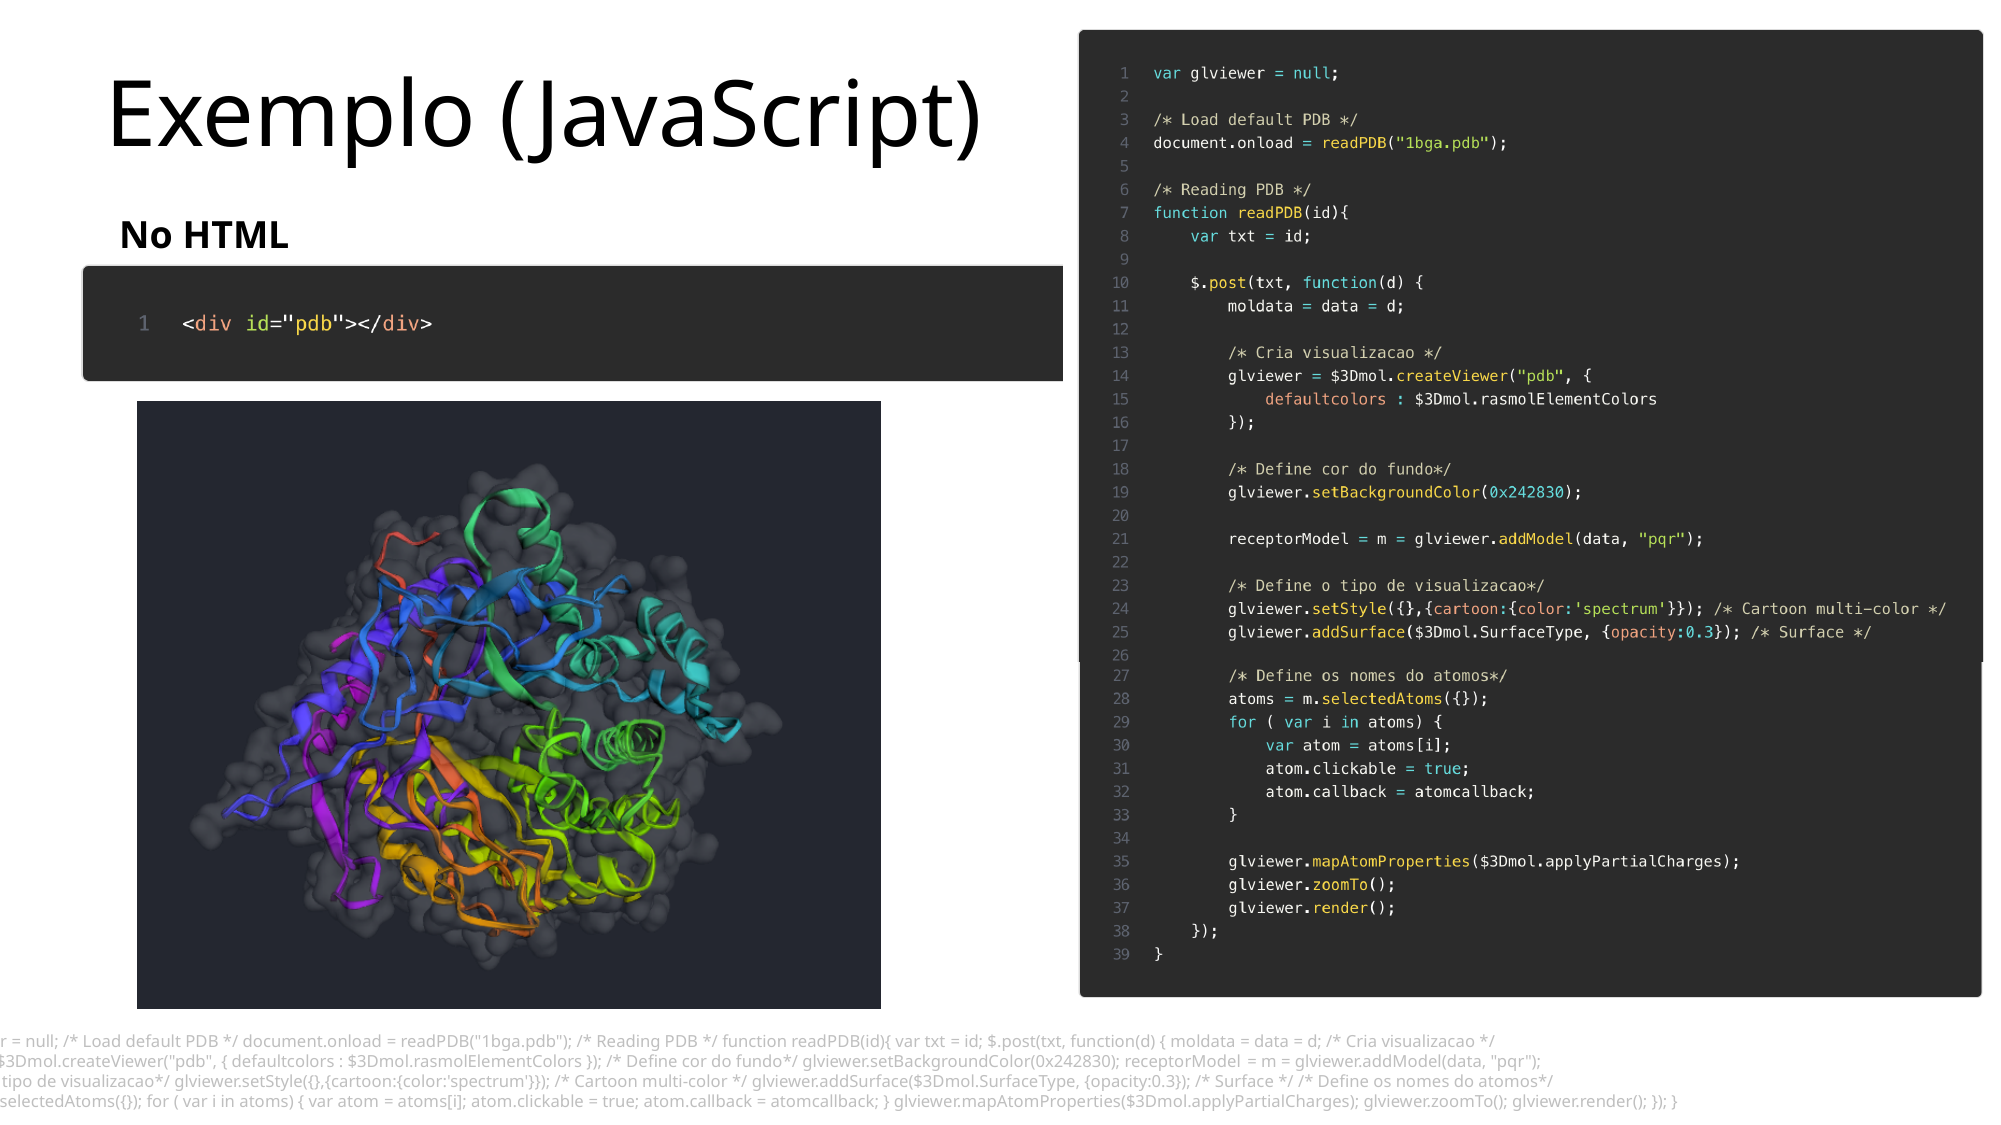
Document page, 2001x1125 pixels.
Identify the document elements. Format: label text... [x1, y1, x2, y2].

text_box var glviewer = null; /* Load default PDB */ document.onload = readPDB("1bga.pdb"); /* Reading PDB */ function readPDB(id){ var txt = id; $.post(txt, function(d) { moldata = data = d; /* Cria visualizacao */ glviewer = $3Dmol.createViewer("pdb", { defaultcolors : $3Dmol.rasmolElementColors }); /* Define cor do fundo*/ glviewer.setBackgroundColor(0x242830); receptorModel = m = glviewer.addModel(data, "pqr"); /* Define o tipo de visualizacao*/ glviewer.setStyle({},{cartoon:{color:'spectrum'}}); /* Cartoon multi-color */ glviewer.addSurface($3Dmol.SurfaceType, {opacity:0.3}); /* Surface */ /* Define os nomes do atomos*/ atoms = m.selectedAtoms({}); for ( var i in atoms) { var atom = atoms[i]; atom.clickable = true; atom.callback = atomcallback; } glviewer.mapAtomProperties($3Dmol.applyPartialCharges); glviewer.zoomTo(); glviewer.render(); }); } [0, 1023, 1694, 1125]
text_box No HTML [104, 203, 305, 246]
picture [55, 16, 2000, 1010]
title Exemplo (JavaScript) [90, 8, 1816, 226]
